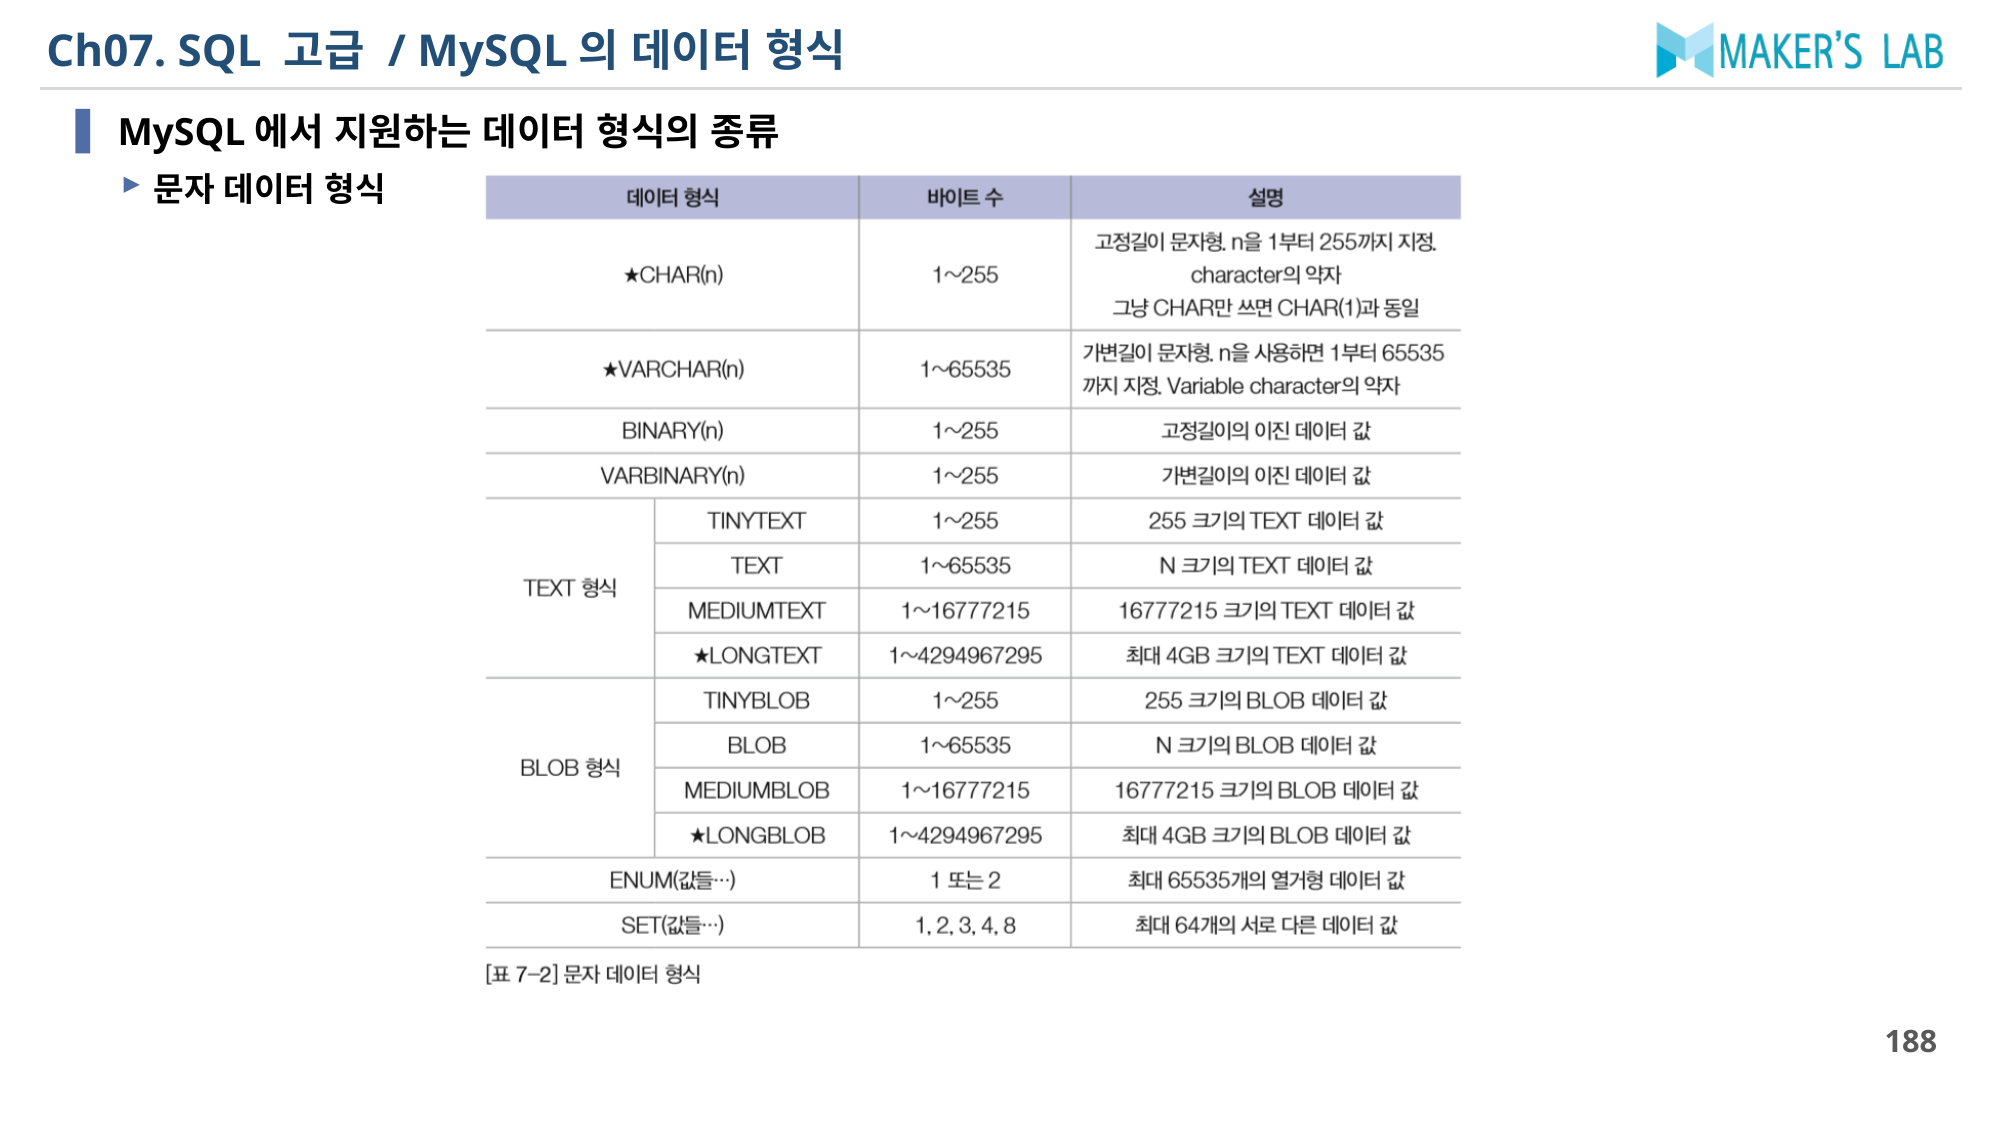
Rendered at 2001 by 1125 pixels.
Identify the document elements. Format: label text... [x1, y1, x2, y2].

picture [479, 172, 1466, 990]
list MySQL에서 지원하는 데이터 형식의 종류 문자 데이터 형식 [46, 100, 1952, 404]
slide_number 188 [1802, 1012, 1953, 1073]
title Ch07. SQL 고급 / MySQL의 데이터 형식 [31, 14, 1914, 84]
picture [1648, 11, 1952, 84]
